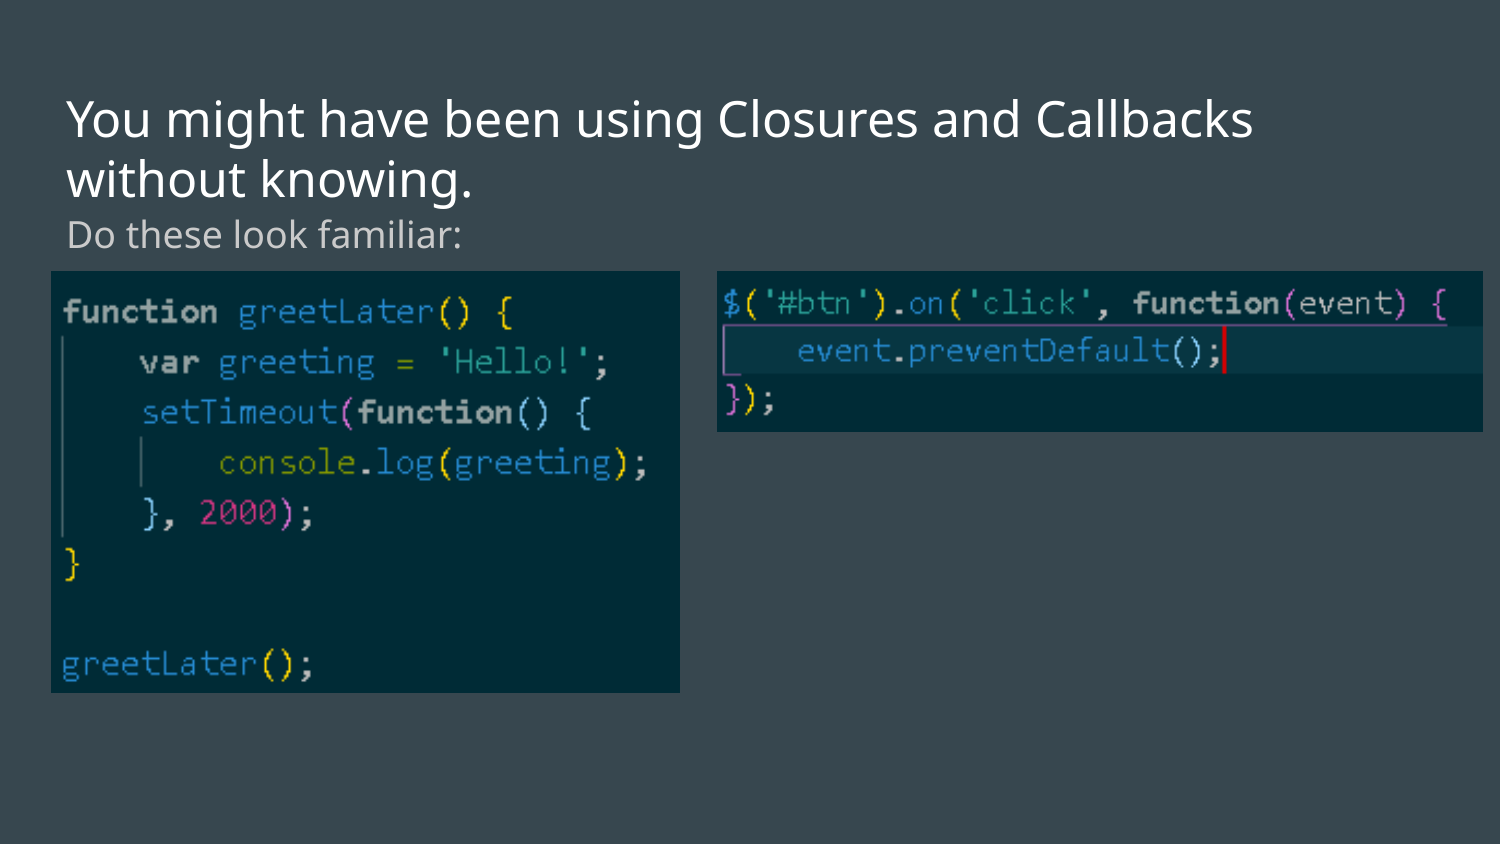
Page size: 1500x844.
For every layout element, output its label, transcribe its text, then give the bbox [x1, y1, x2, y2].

picture [162, 299, 177, 323]
picture [595, 457, 609, 471]
picture [184, 660, 194, 674]
picture [1152, 297, 1167, 314]
picture [264, 649, 273, 682]
picture [320, 400, 335, 420]
picture [359, 359, 369, 370]
picture [457, 399, 472, 423]
picture [535, 356, 551, 373]
picture [1134, 291, 1150, 314]
picture [320, 356, 333, 373]
picture [747, 289, 756, 320]
picture [122, 299, 157, 323]
picture [144, 498, 157, 531]
picture [441, 447, 450, 480]
picture [1189, 291, 1222, 314]
picture [302, 671, 310, 682]
picture [1004, 289, 1018, 314]
picture [243, 306, 255, 313]
picture [240, 456, 256, 474]
picture [536, 451, 552, 471]
picture [66, 658, 78, 666]
picture [476, 406, 511, 423]
picture [476, 356, 492, 373]
picture [398, 306, 413, 318]
picture [952, 289, 960, 320]
picture [636, 469, 644, 480]
picture [240, 500, 256, 524]
picture [260, 356, 275, 368]
picture [1061, 289, 1065, 314]
picture [745, 384, 754, 415]
picture [520, 397, 529, 430]
picture [282, 649, 291, 682]
picture [343, 397, 352, 430]
picture [241, 406, 255, 423]
picture [123, 658, 137, 670]
picture [1375, 291, 1392, 314]
picture [280, 356, 295, 368]
picture [143, 652, 159, 672]
picture [443, 347, 448, 356]
picture [457, 459, 467, 471]
title You might have been using Closures and Callbacks without knowing. [51, 72, 1449, 167]
picture [221, 500, 236, 524]
picture [1286, 289, 1294, 320]
picture [818, 291, 849, 314]
picture [723, 324, 1484, 376]
picture [280, 306, 295, 318]
picture [66, 548, 79, 581]
picture [181, 305, 216, 323]
picture [1357, 297, 1369, 314]
list Do these look familiar: [51, 189, 1449, 750]
picture [221, 456, 234, 474]
picture [140, 356, 157, 373]
picture [498, 297, 511, 330]
picture [577, 397, 590, 430]
picture [556, 457, 569, 473]
picture [379, 300, 395, 320]
picture [361, 356, 373, 364]
picture [459, 457, 471, 464]
picture [103, 658, 118, 670]
picture [183, 400, 198, 421]
picture [184, 356, 199, 373]
picture [985, 297, 997, 314]
picture [341, 300, 353, 323]
picture [1022, 297, 1036, 314]
picture [64, 299, 81, 323]
picture [1437, 289, 1445, 303]
picture [441, 297, 450, 329]
picture [516, 347, 531, 373]
picture [302, 520, 310, 531]
picture [221, 356, 235, 373]
picture [64, 660, 74, 672]
picture [496, 347, 511, 373]
picture [538, 397, 546, 430]
picture [764, 405, 772, 415]
picture [164, 652, 176, 675]
picture [459, 297, 468, 329]
picture [516, 457, 531, 469]
picture [727, 401, 735, 415]
picture [929, 298, 933, 313]
picture [282, 456, 295, 474]
picture [221, 658, 236, 670]
picture [1041, 297, 1053, 314]
picture [875, 289, 884, 320]
picture [596, 369, 605, 380]
picture [241, 308, 251, 320]
picture [162, 406, 177, 419]
picture [201, 500, 216, 524]
picture [1245, 297, 1278, 314]
picture [1099, 310, 1107, 320]
picture [457, 349, 472, 373]
picture [202, 400, 216, 423]
picture [1396, 289, 1404, 320]
picture [300, 350, 316, 371]
picture [339, 356, 349, 372]
picture [164, 520, 173, 531]
picture [418, 459, 428, 471]
picture [379, 448, 393, 473]
picture [299, 456, 315, 474]
picture [339, 456, 354, 474]
picture [725, 290, 739, 317]
picture [378, 406, 393, 423]
picture [575, 457, 579, 473]
picture [457, 474, 469, 480]
picture [162, 356, 177, 373]
picture [1226, 291, 1241, 314]
picture [260, 406, 275, 419]
picture [319, 447, 334, 474]
picture [727, 384, 739, 400]
picture [83, 305, 98, 323]
picture [616, 447, 625, 480]
picture [202, 652, 218, 672]
picture [320, 300, 336, 320]
picture [103, 305, 118, 323]
picture [222, 406, 235, 423]
picture [1171, 297, 1185, 314]
picture [260, 500, 275, 524]
picture [1301, 297, 1315, 314]
picture [361, 308, 371, 323]
picture [417, 399, 452, 423]
picture [282, 498, 291, 531]
picture [561, 347, 566, 373]
picture [260, 456, 273, 474]
picture [1338, 297, 1352, 314]
picture [1319, 297, 1334, 314]
picture [300, 306, 314, 318]
picture [358, 399, 376, 423]
picture [398, 406, 413, 423]
picture [581, 347, 586, 356]
picture [420, 457, 432, 464]
picture [778, 289, 814, 314]
picture [496, 457, 511, 469]
picture [1433, 304, 1445, 320]
